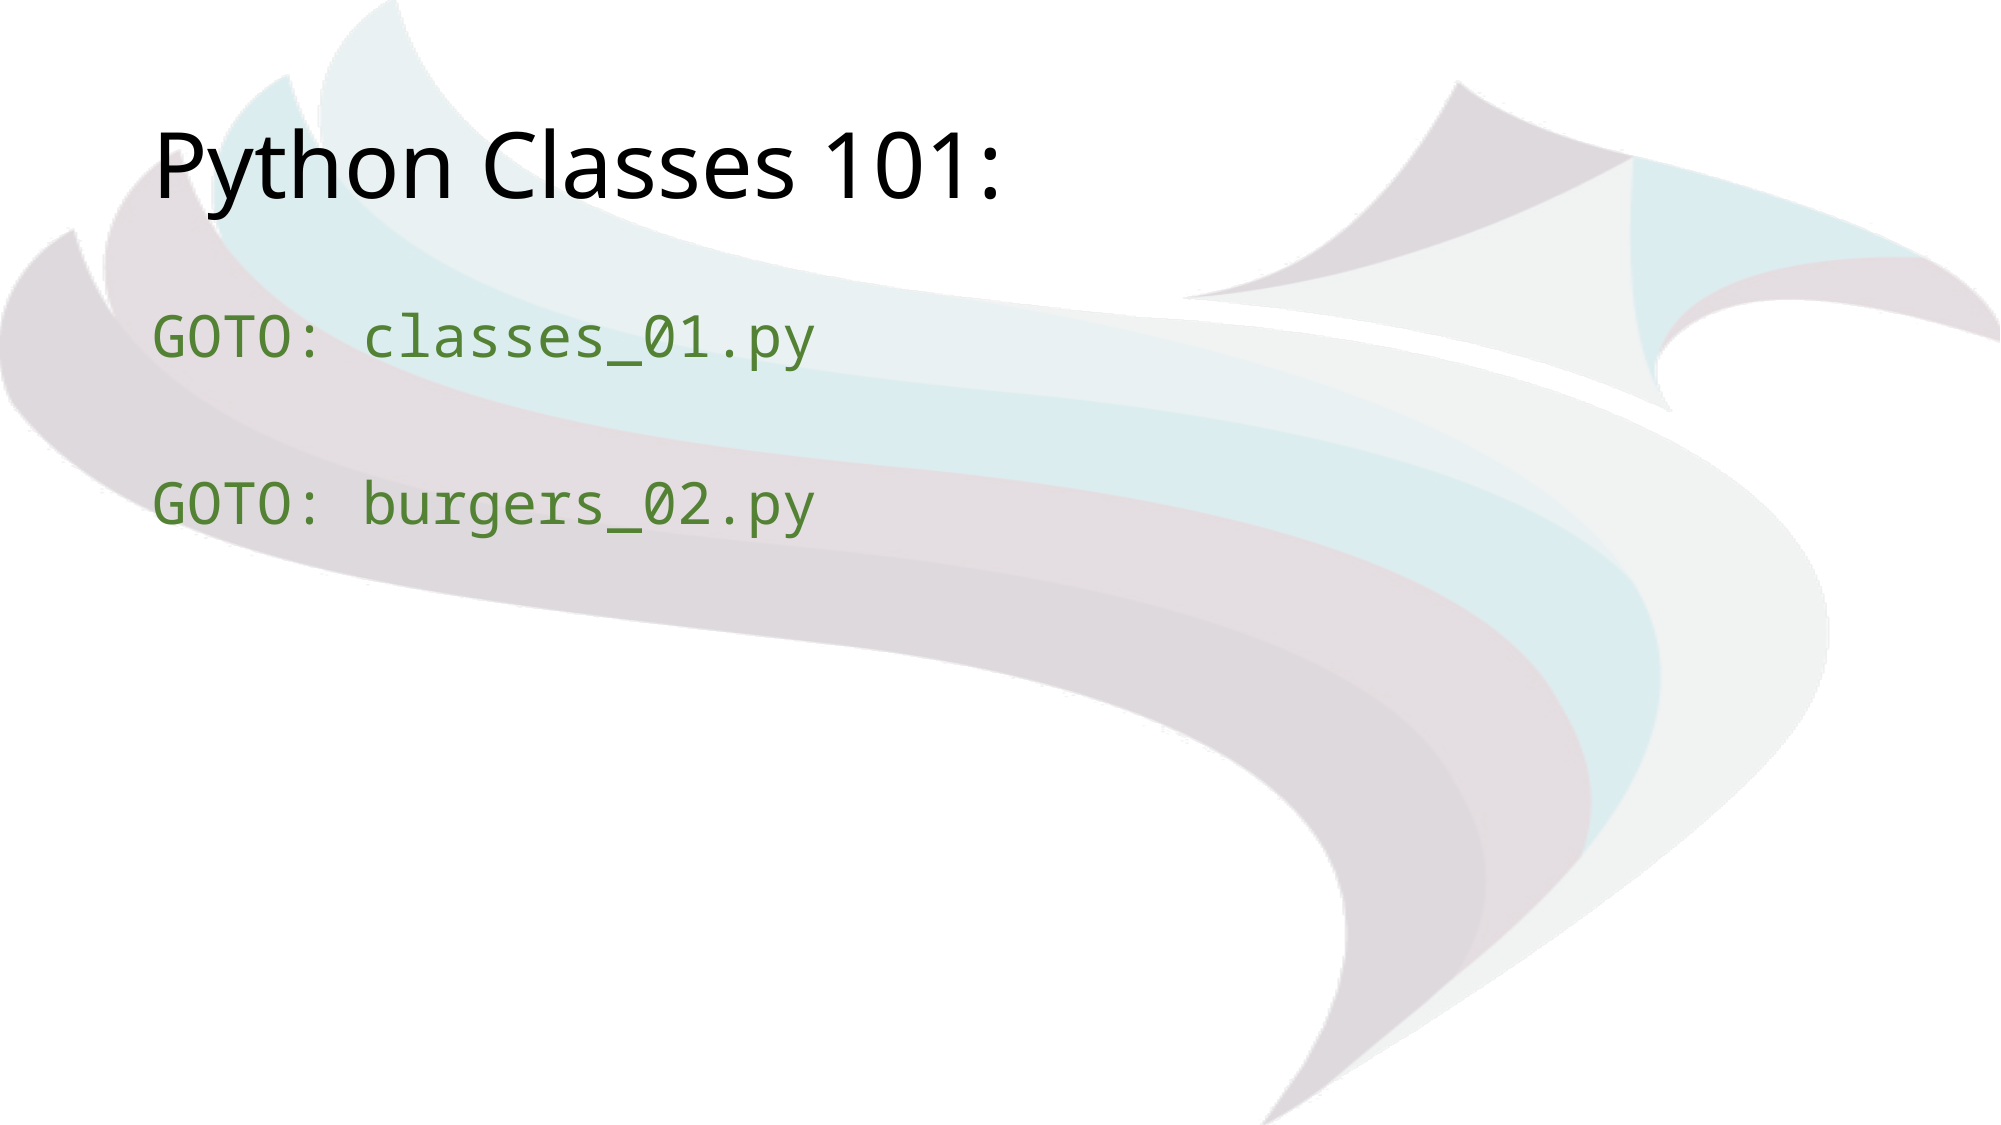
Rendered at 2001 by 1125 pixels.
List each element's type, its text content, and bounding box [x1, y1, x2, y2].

title Python Classes 101: [137, 59, 1863, 278]
list GOTO: classes_01.py GOTO: burgers_02.py [137, 299, 1863, 1014]
